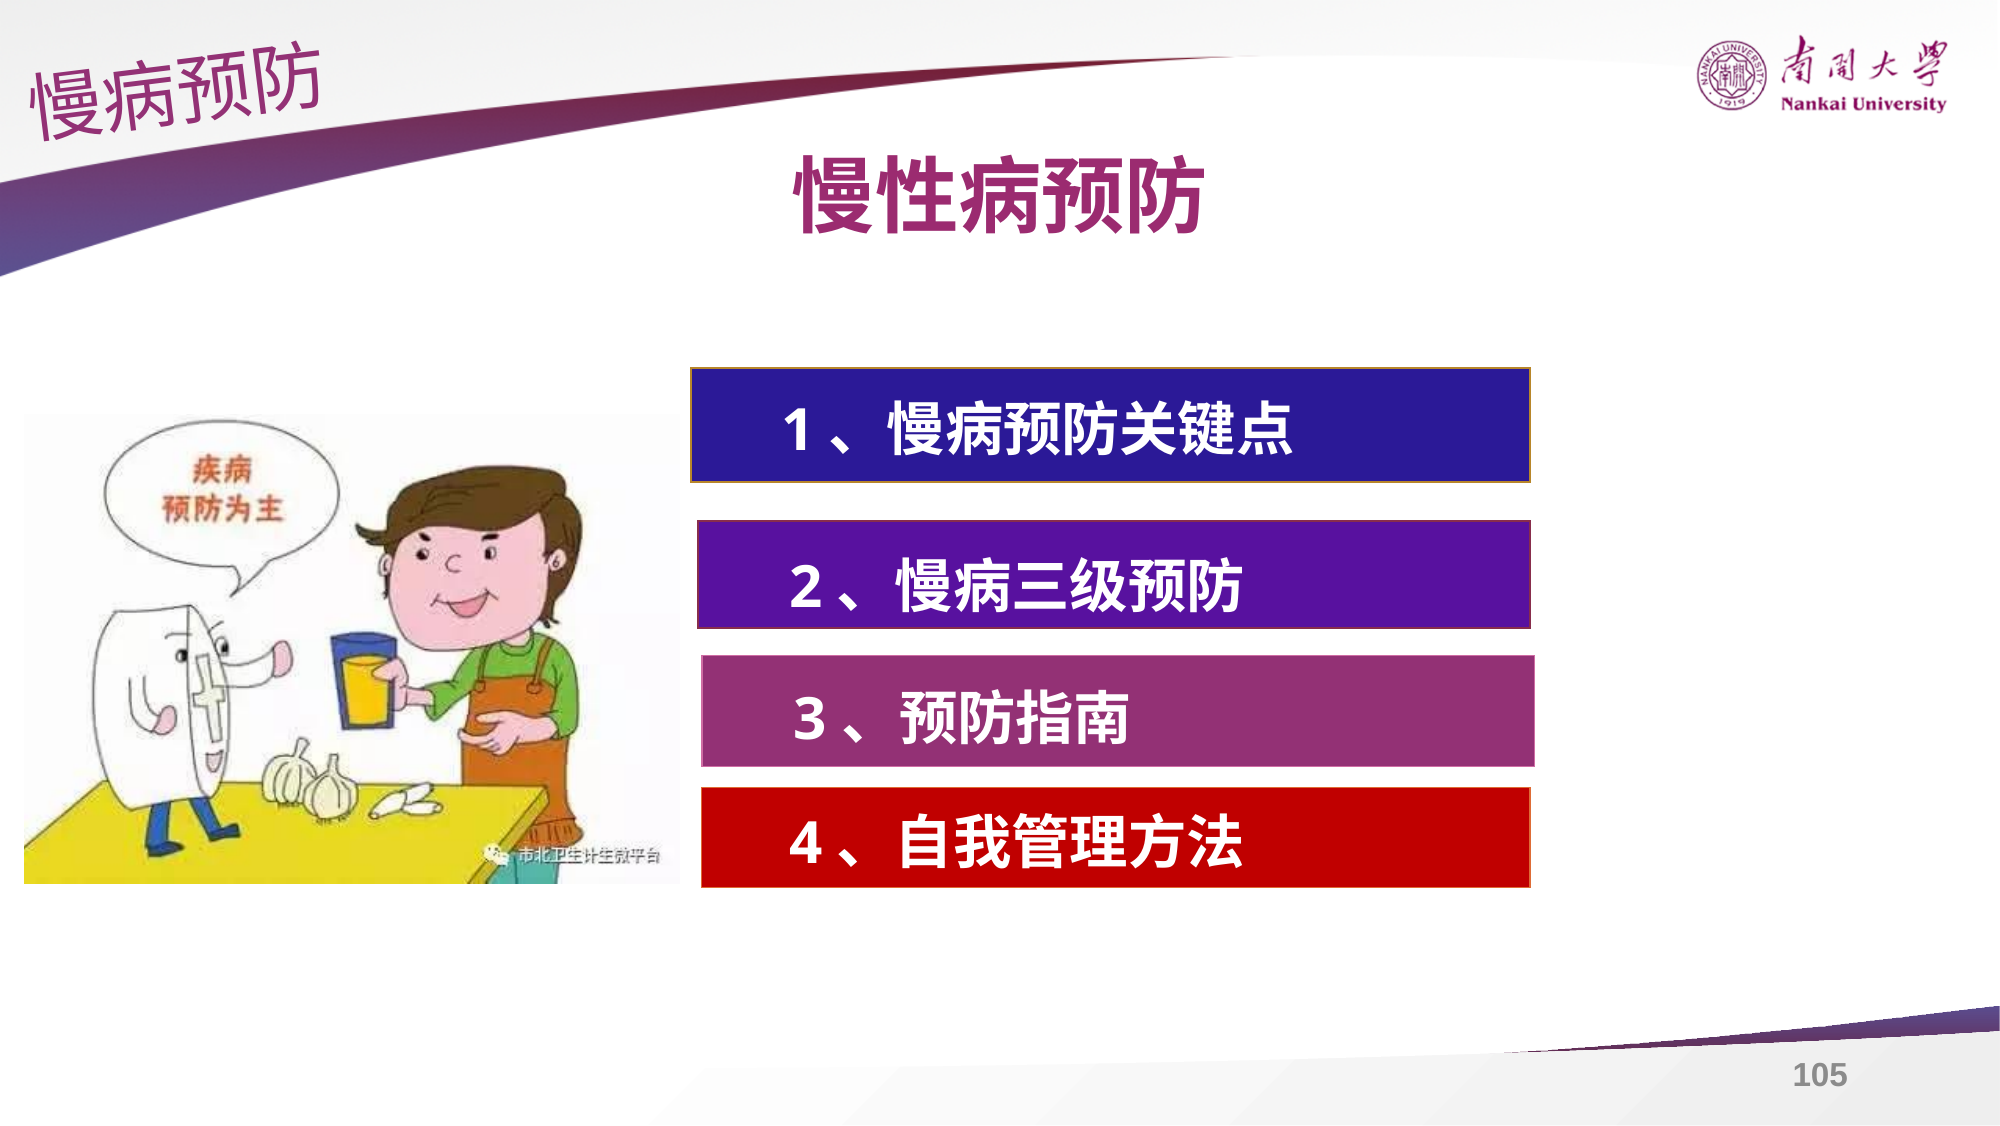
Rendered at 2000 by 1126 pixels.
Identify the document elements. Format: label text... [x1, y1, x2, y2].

picture [24, 414, 680, 884]
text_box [125, 367, 1535, 888]
slide_number 105 [1412, 1043, 1863, 1103]
text_box 慢性病预防 [674, 135, 1326, 251]
picture [0, 0, 2000, 280]
text_box 慢病预防 [6, 10, 399, 162]
